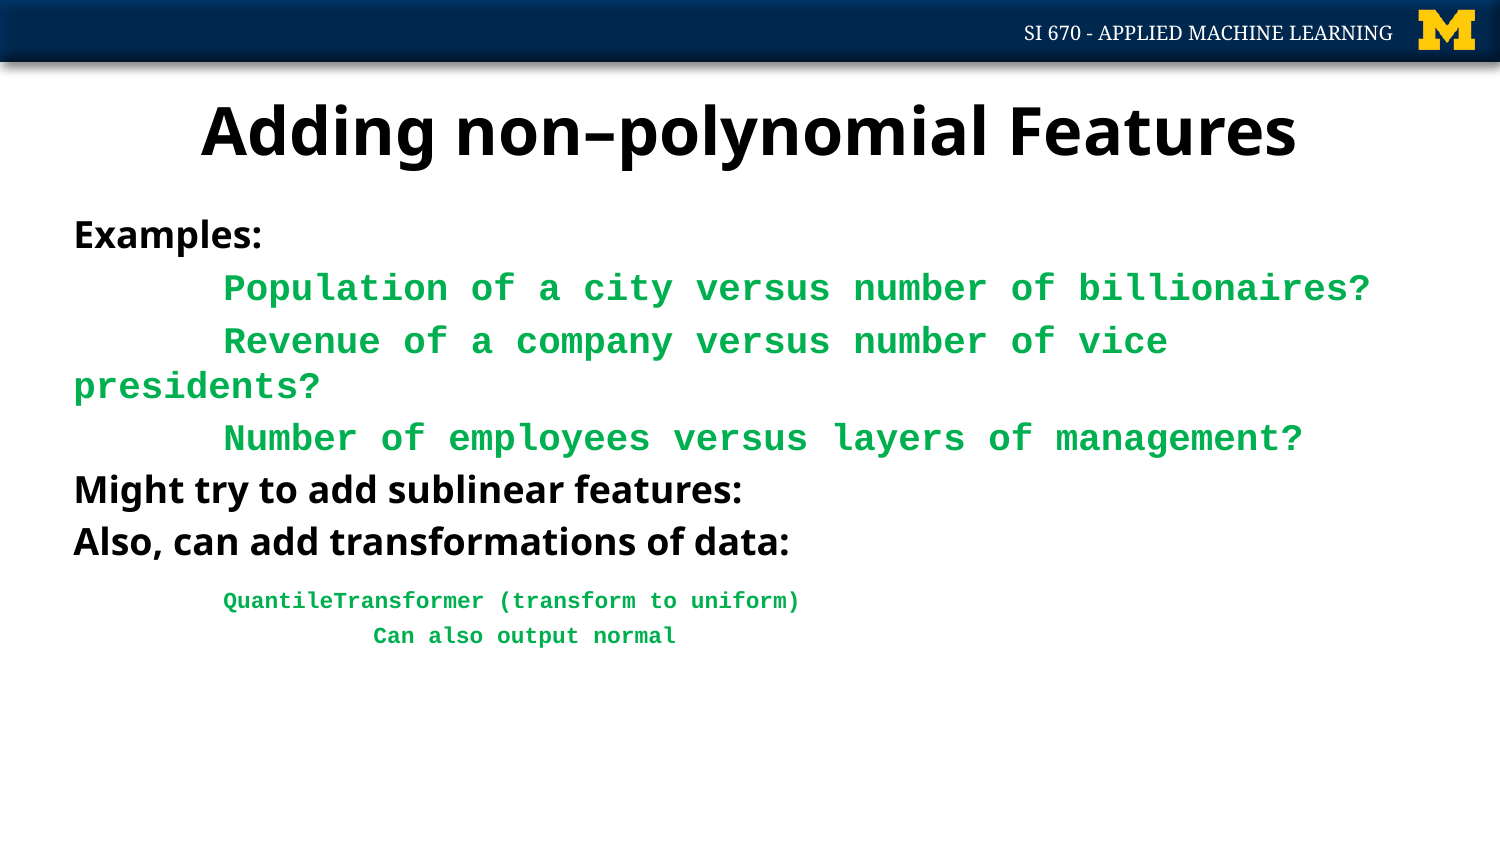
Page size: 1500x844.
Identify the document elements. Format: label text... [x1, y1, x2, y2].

picture [0, 0, 1500, 844]
list Examples: Population of a city versus number of billionaires? Revenue of a company versus number of vice presidents? Number of employees versus layers of management? Might try to add sublinear features: Also, can add transformations of data: QuantileTransformer (transform to uniform) Can also output normal [58, 203, 1448, 744]
title Adding non–polynomial Features [58, 81, 1442, 197]
